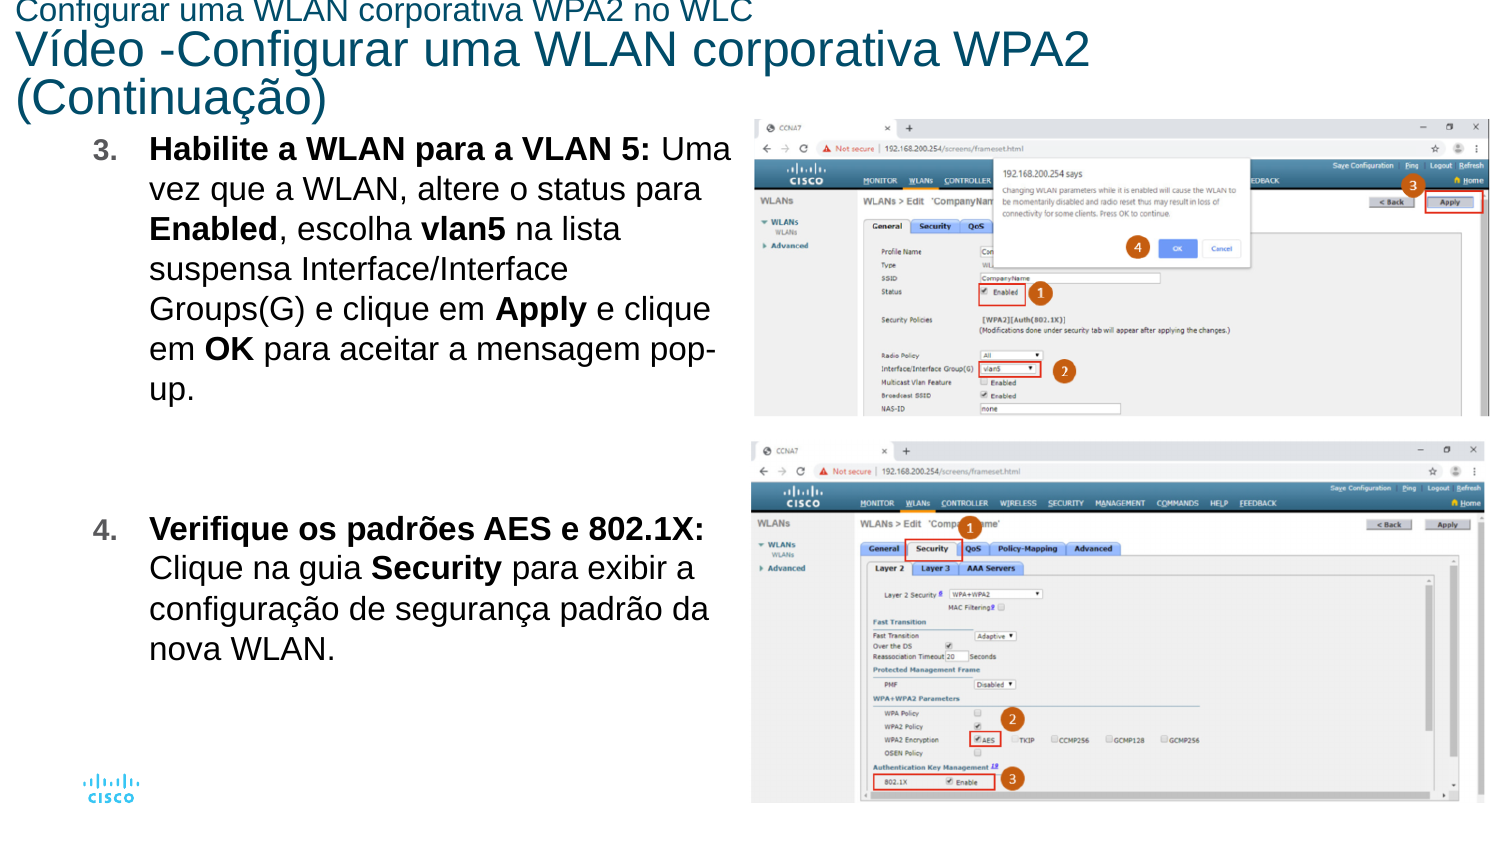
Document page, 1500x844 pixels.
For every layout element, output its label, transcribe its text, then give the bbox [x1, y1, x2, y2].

picture [748, 110, 1495, 425]
picture [748, 439, 1486, 803]
title Configurar uma WLAN corporativa WPA2 no WLC Vídeo -Configurar uma WLAN corporativa WPA2 (Continuação) [0, 0, 1369, 121]
list Habilite a WLAN para a VLAN 5: Uma vez que a WLAN, altere o status para Enabled, escolha vlan5 na lista suspensa Interface/Interface Groups(G) e clique em Apply e clique em OK para aceitar a mensagem pop-up. Verifique os padrões AES e 802.1X: Clique na guia Security para exibir a configuração de segurança padrão da nova WLAN. [77, 120, 750, 434]
